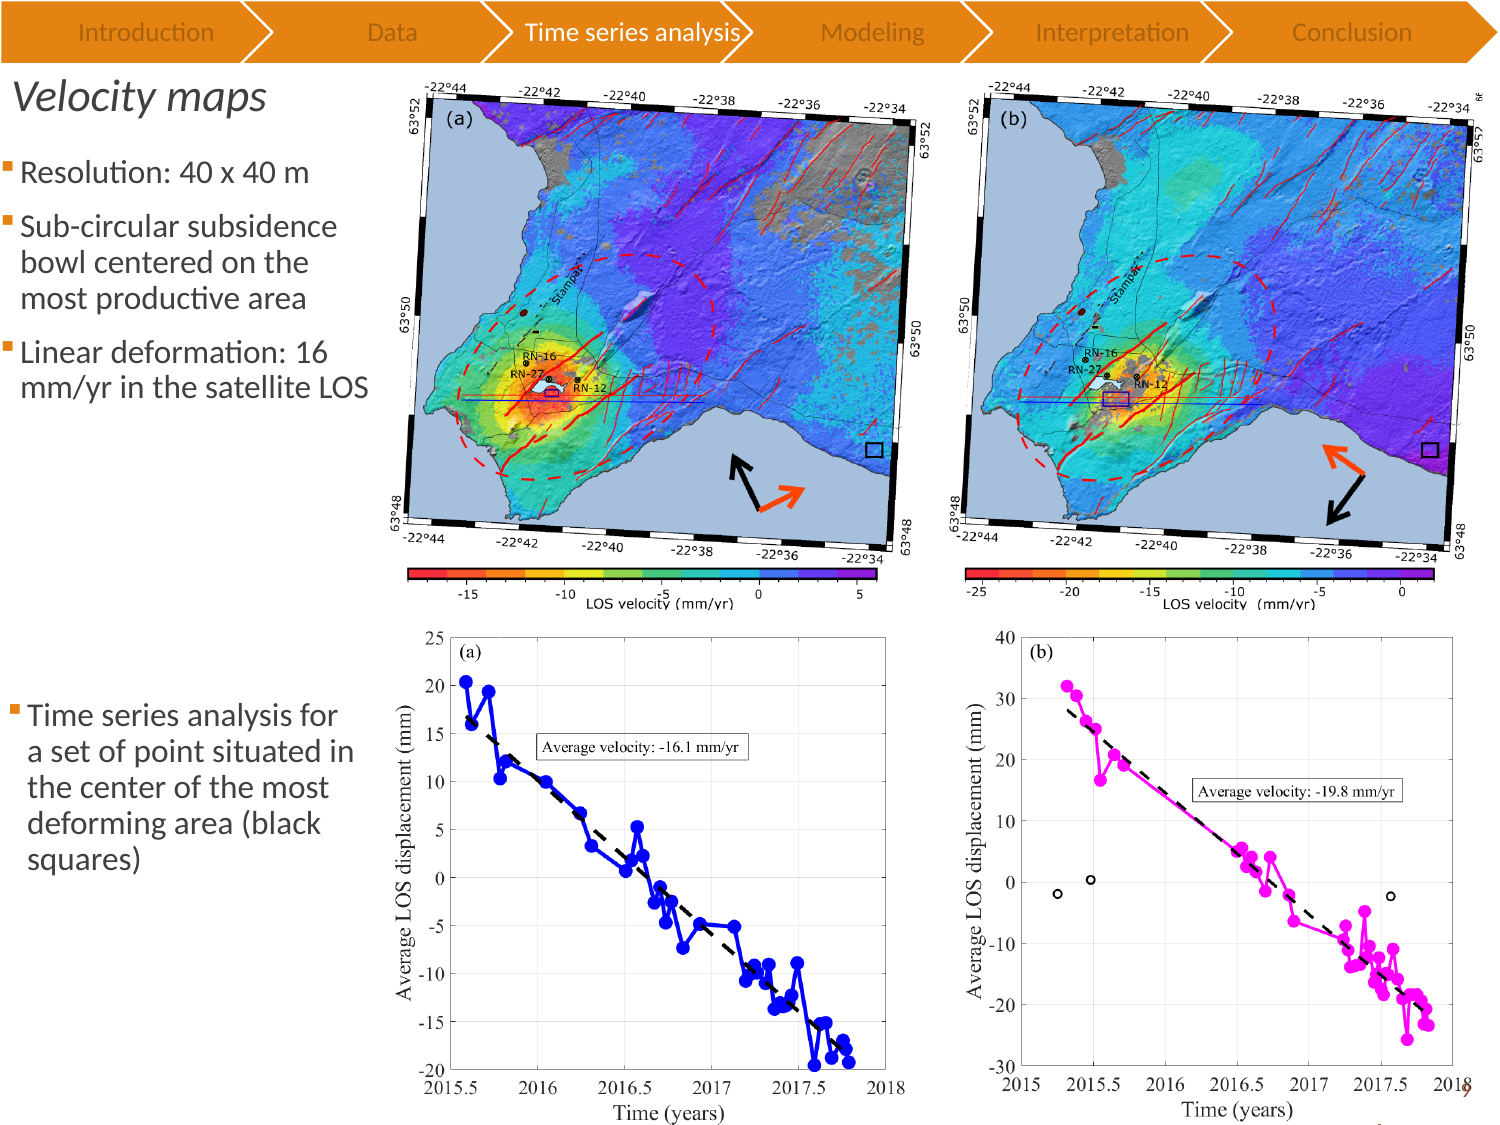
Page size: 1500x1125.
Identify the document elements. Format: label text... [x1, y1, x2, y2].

list Velocity maps [0, 71, 346, 126]
text_box Time series analysis for a set of point situated in the center of the most deforming area (black squares) [7, 692, 356, 988]
text_box Resolution: 40 x 40 m Sub-circular subsidence bowl centered on the most productive area Linear deformation: 16 mm/yr in the satellite LOS [0, 149, 372, 693]
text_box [0, 0, 1500, 66]
picture [377, 77, 1500, 1125]
